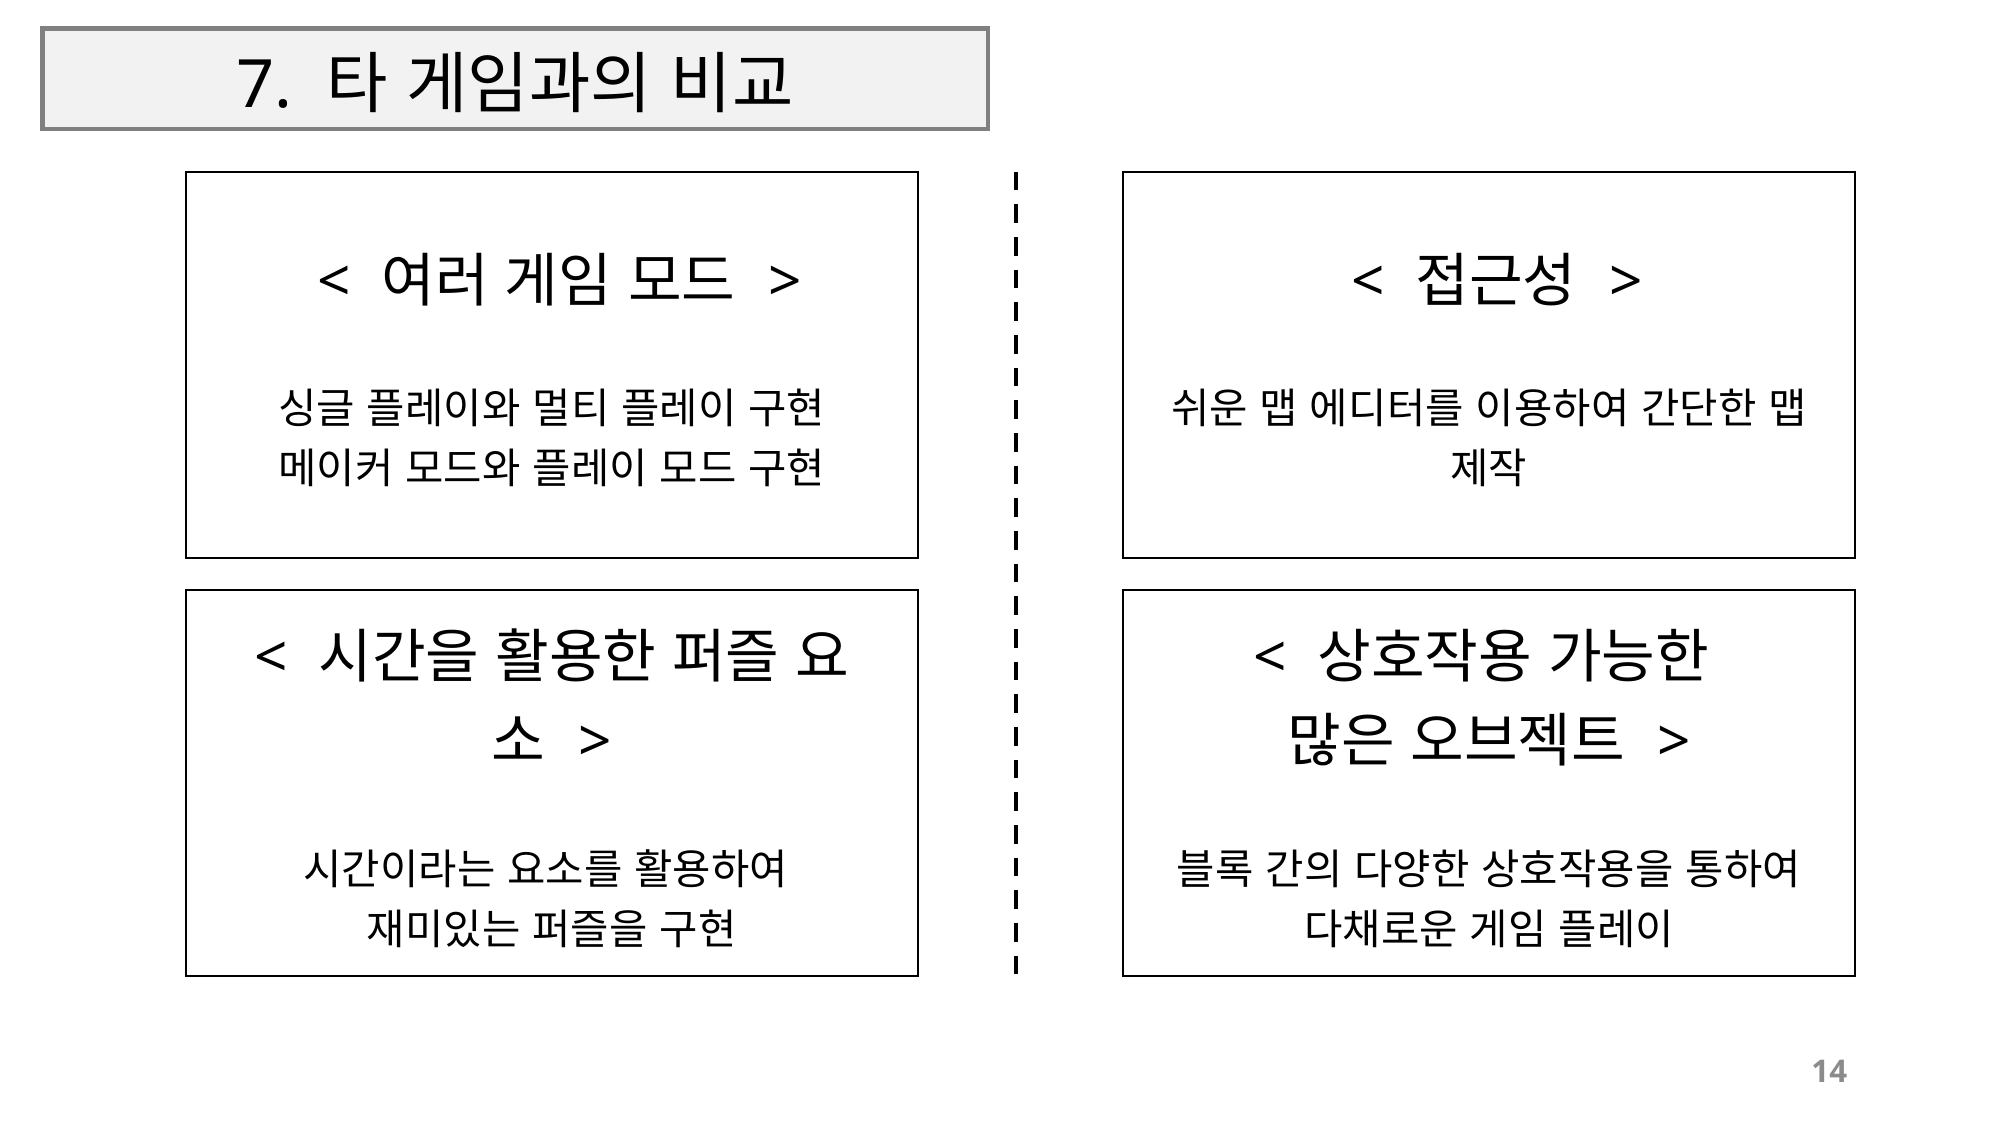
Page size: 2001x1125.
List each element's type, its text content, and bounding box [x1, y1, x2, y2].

slide_number 14 [1412, 1042, 1863, 1103]
title 7. 타 게임과의 비교 [42, 31, 988, 130]
table_header < 여러 게임 모드 > 싱글 플레이와 멀티 플레이 구현 메이커 모드와 플레이 모드 구현 [187, 173, 917, 557]
table_header < 상호작용 가능한 많은 오브젝트 > 블록 간의 다양한 상호작용을 통하여 다채로운 게임 플레이 [1124, 591, 1854, 975]
table_header < 접근성 > 쉬운 맵 에디터를 이용하여 간단한 맵 제작 [1124, 173, 1854, 557]
table_header < 시간을 활용한 퍼즐 요소 > 시간이라는 요소를 활용하여 재미있는 퍼즐을 구현 [187, 591, 917, 975]
